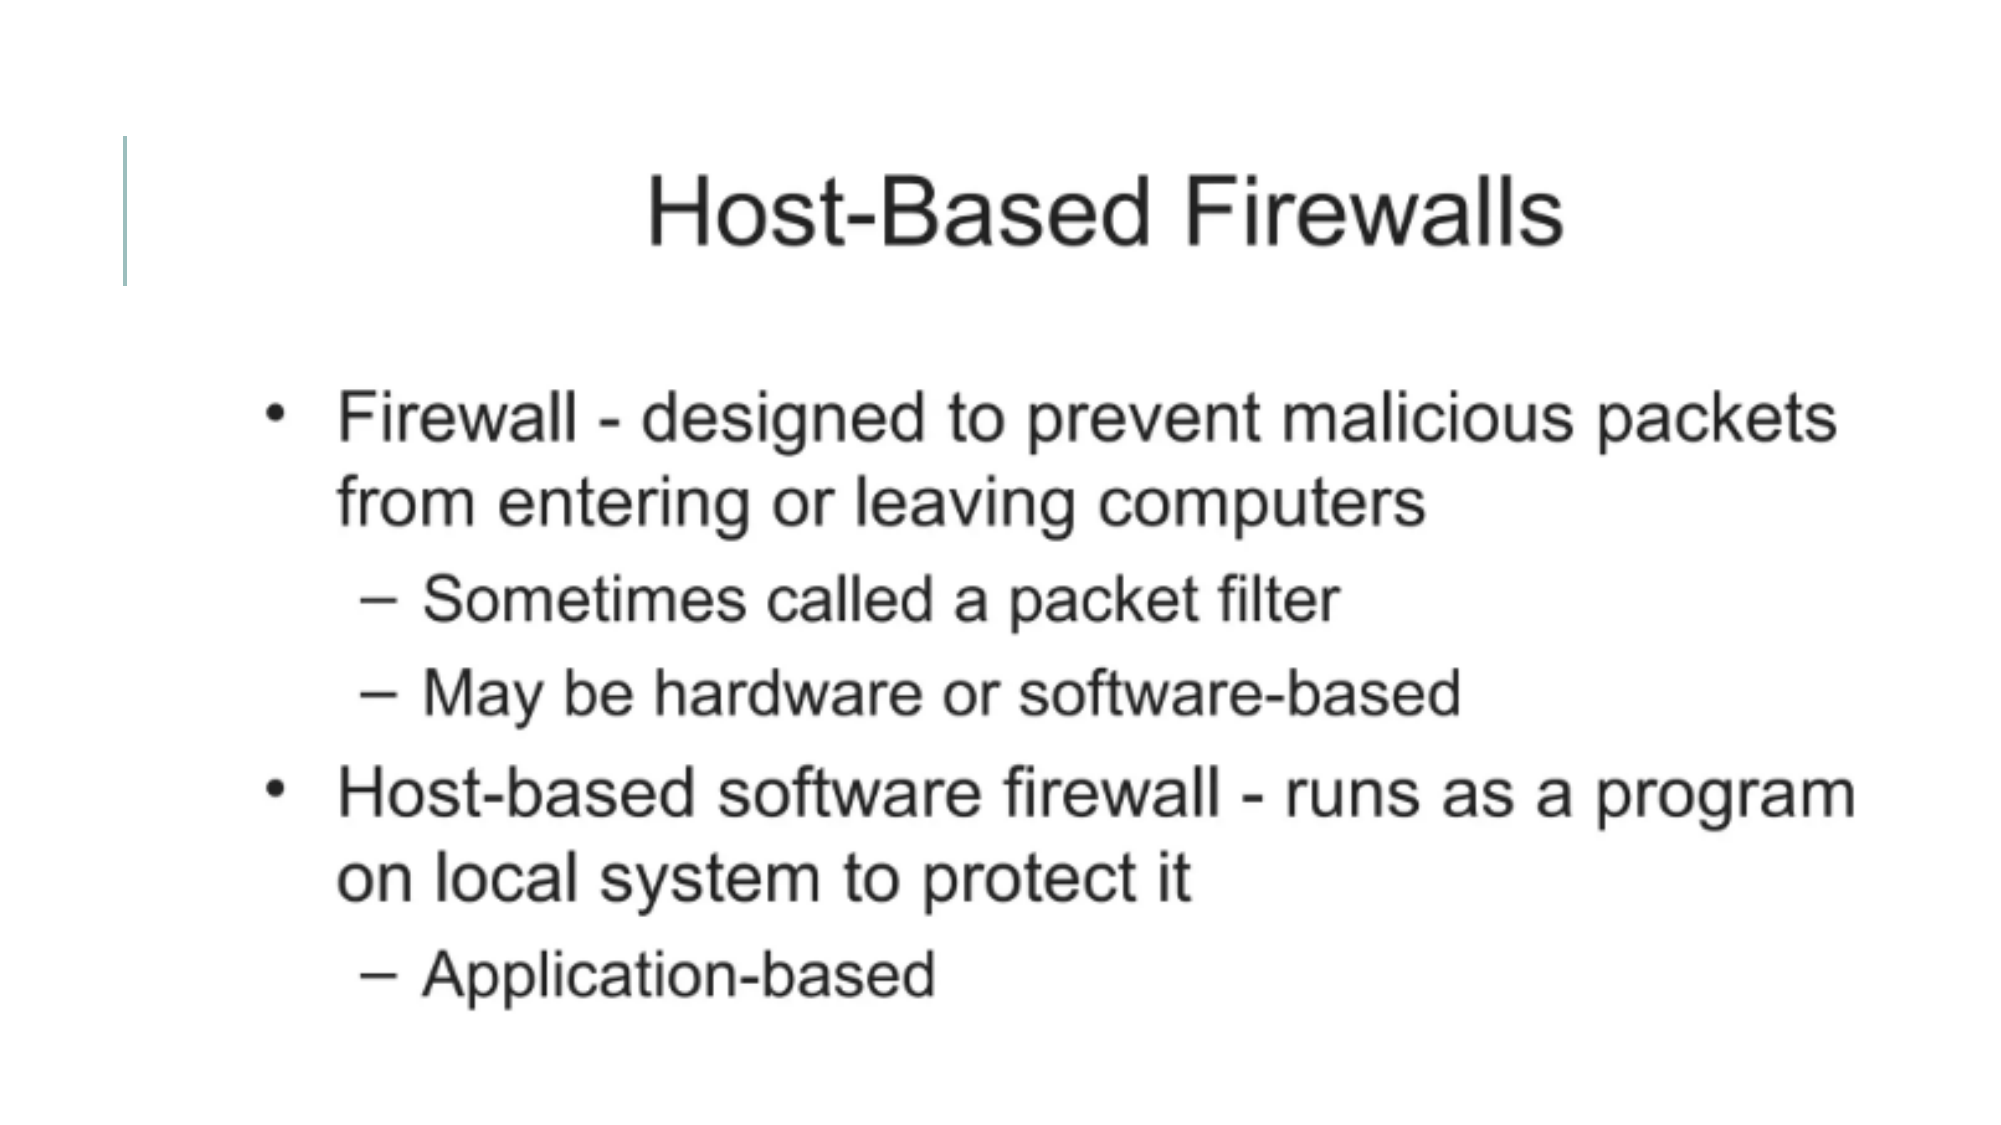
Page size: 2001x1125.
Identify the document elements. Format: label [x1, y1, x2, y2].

list [211, 117, 1897, 1054]
